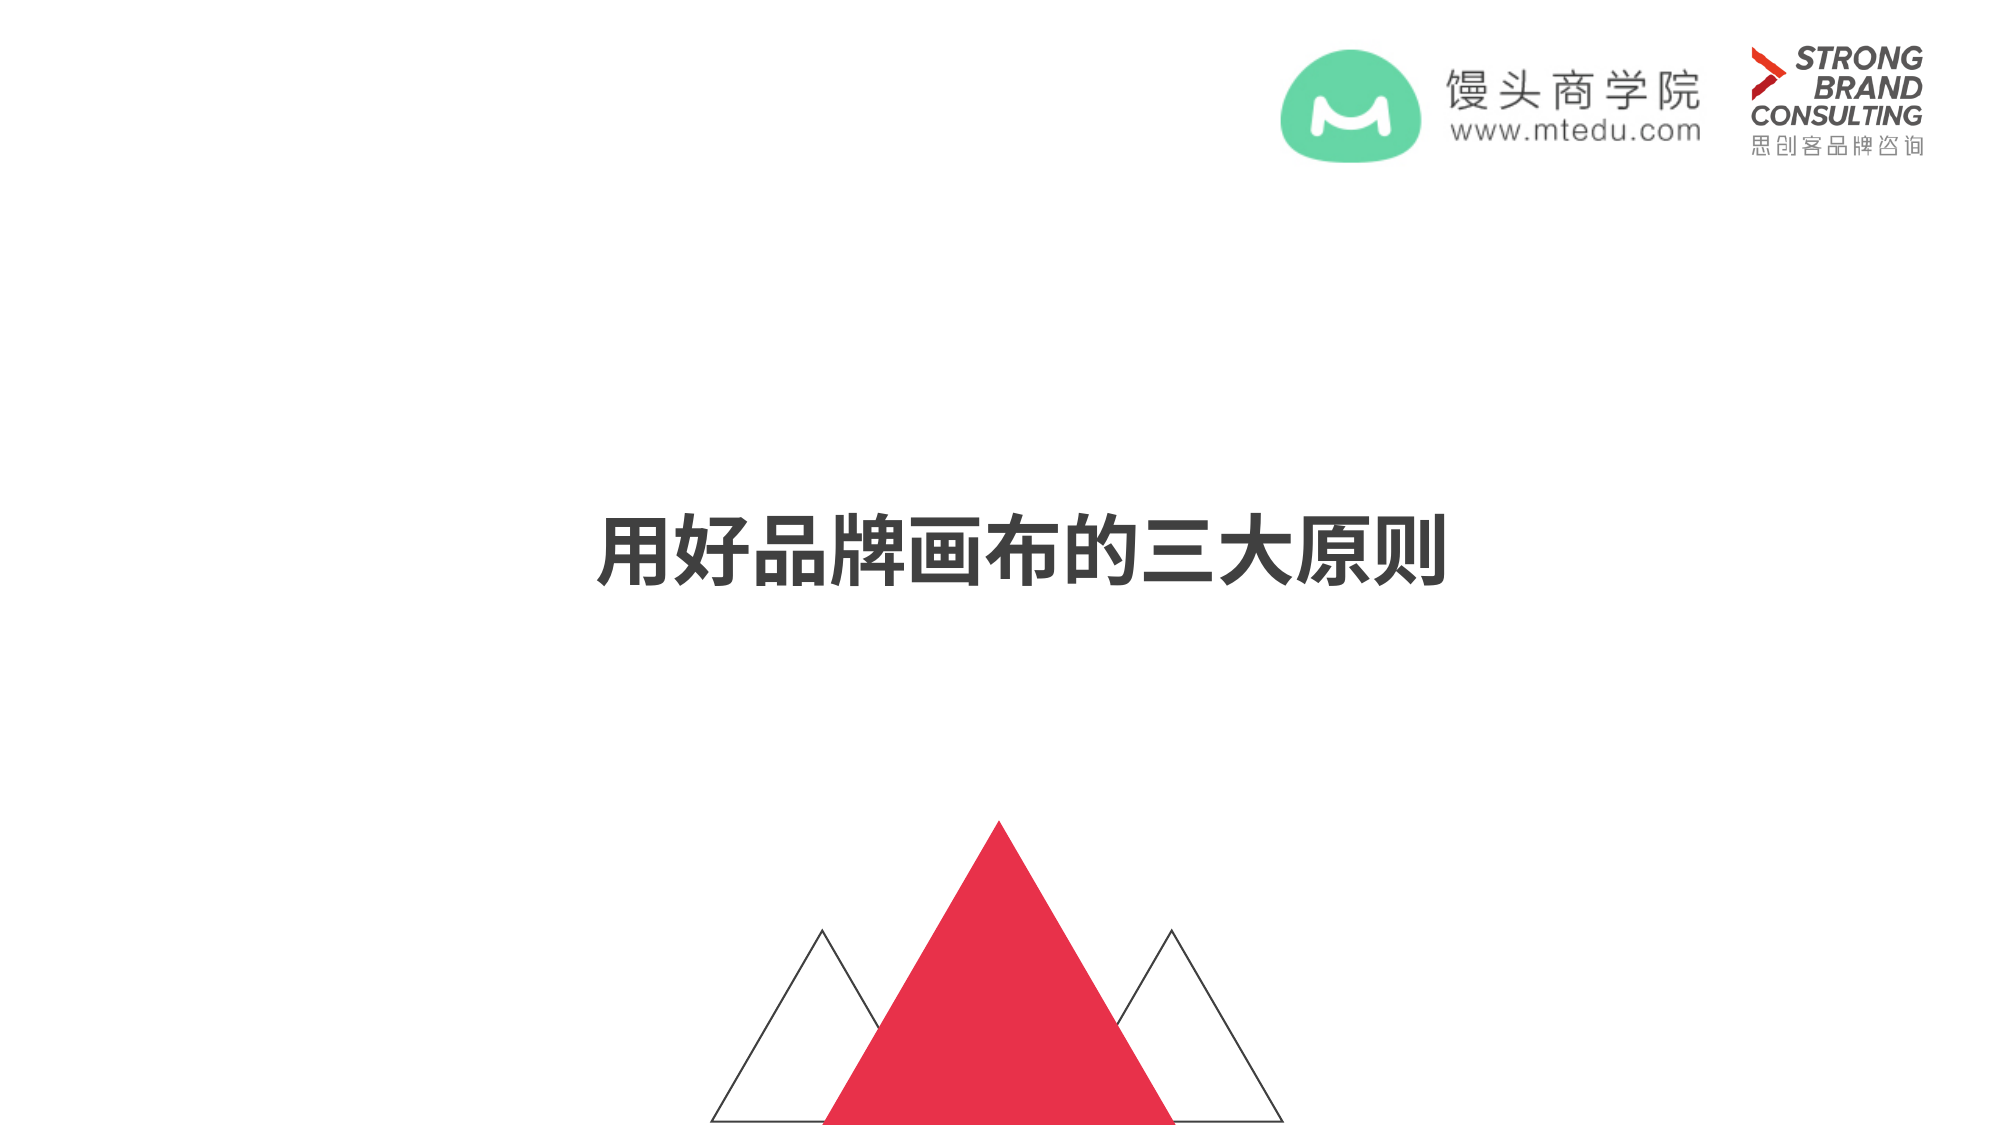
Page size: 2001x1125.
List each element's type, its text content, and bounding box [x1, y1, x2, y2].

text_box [0, 0, 1283, 1125]
picture [1283, 11, 1993, 201]
text_box 用好品牌画布的三大原则 [1283, 504, 1790, 604]
